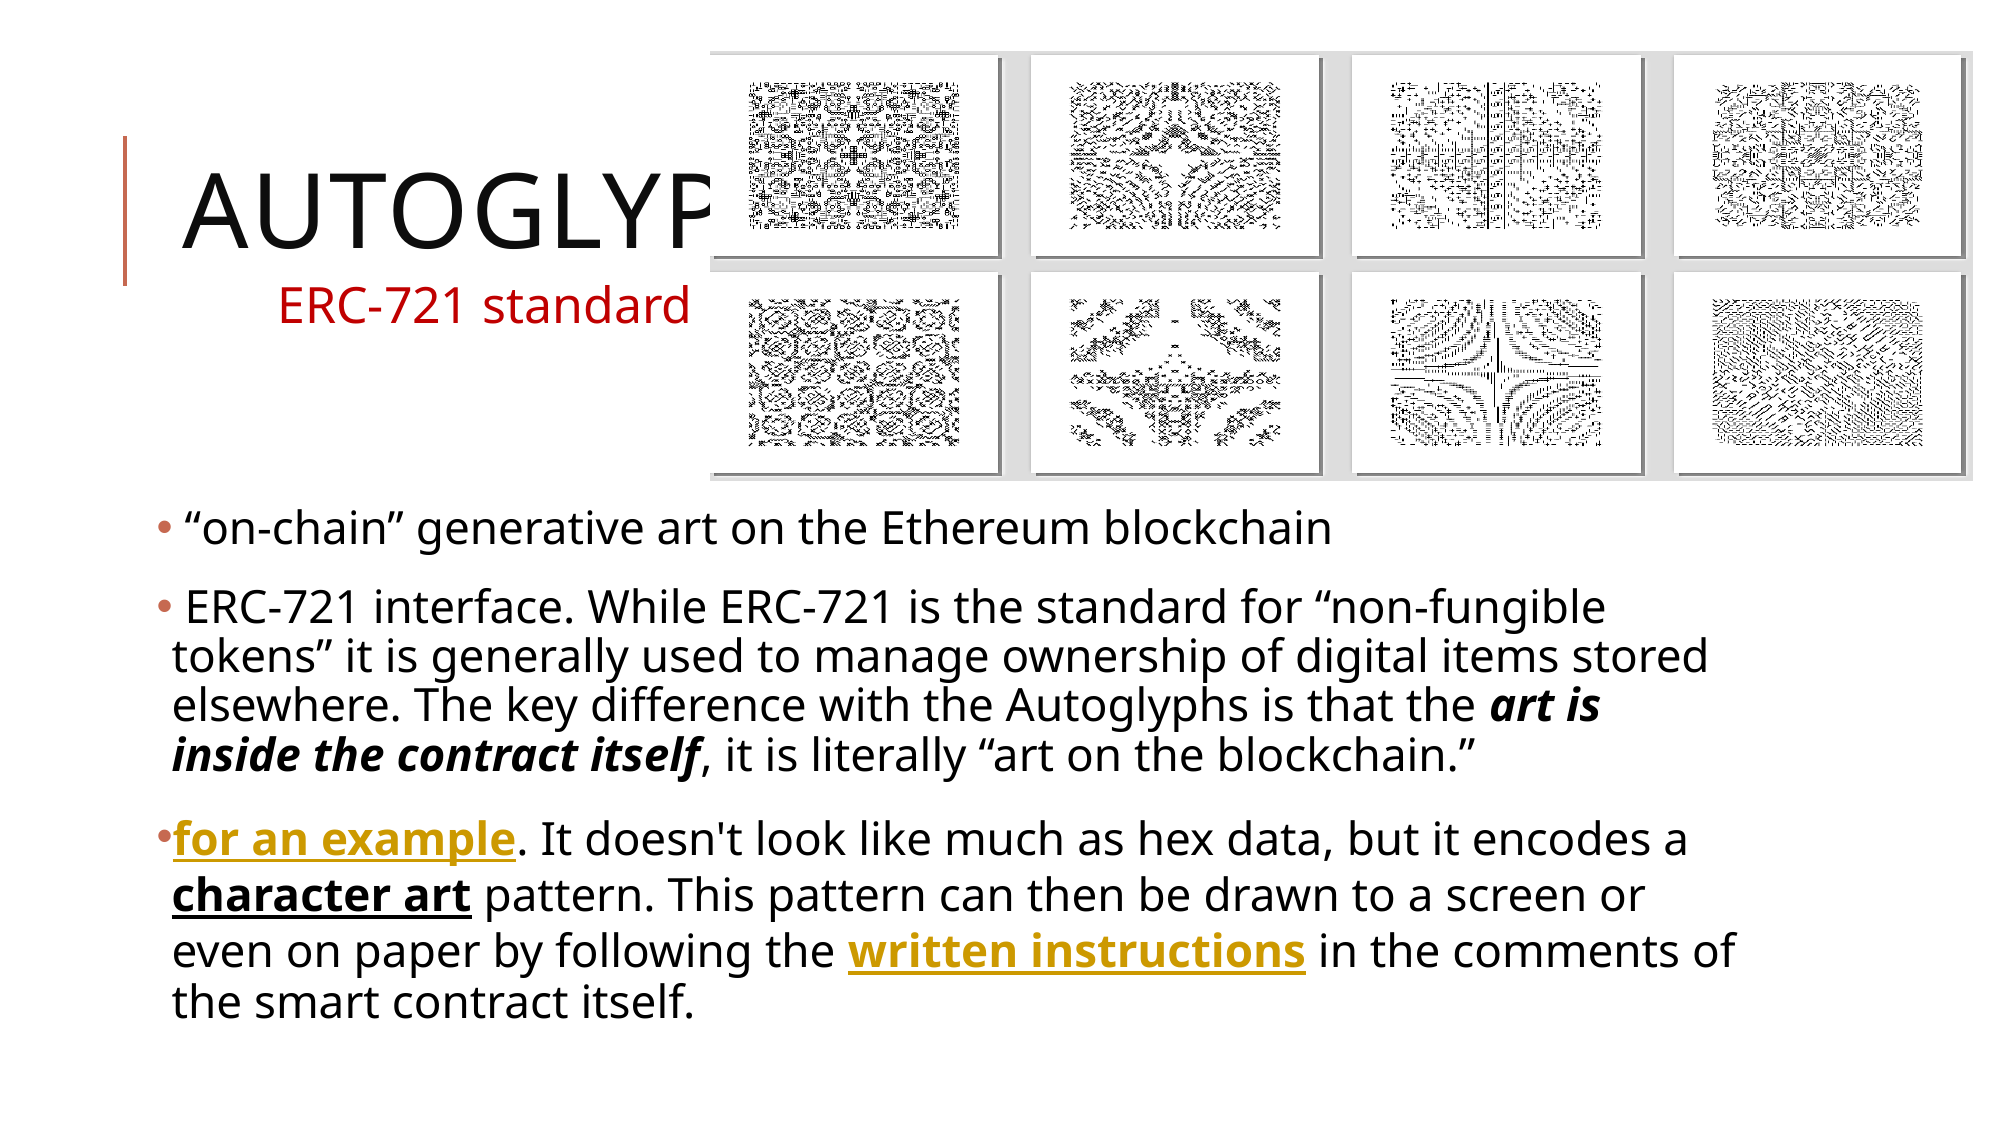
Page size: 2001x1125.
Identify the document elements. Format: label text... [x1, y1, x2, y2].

list “on-chain” generative art on the Ethereum blockchain ERC-721 interface. While ERC-721 is the standard for “non-fungible tokens” it is generally used to manage ownership of digital items stored elsewhere. The key difference with the Autoglyphs is that the art is inside the contract itself, it is literally “art on the blockchain.” for an example. It doesn't look like much as hex data, but it encodes a character art pattern. This pattern can then be drawn to a screen or even on paper by following the written instructions in the comments of the smart contract itself. [149, 497, 1744, 1029]
text_box ERC-721 standard [250, 266, 703, 341]
picture [710, 51, 1973, 481]
title Autoglyphs [168, 96, 703, 342]
